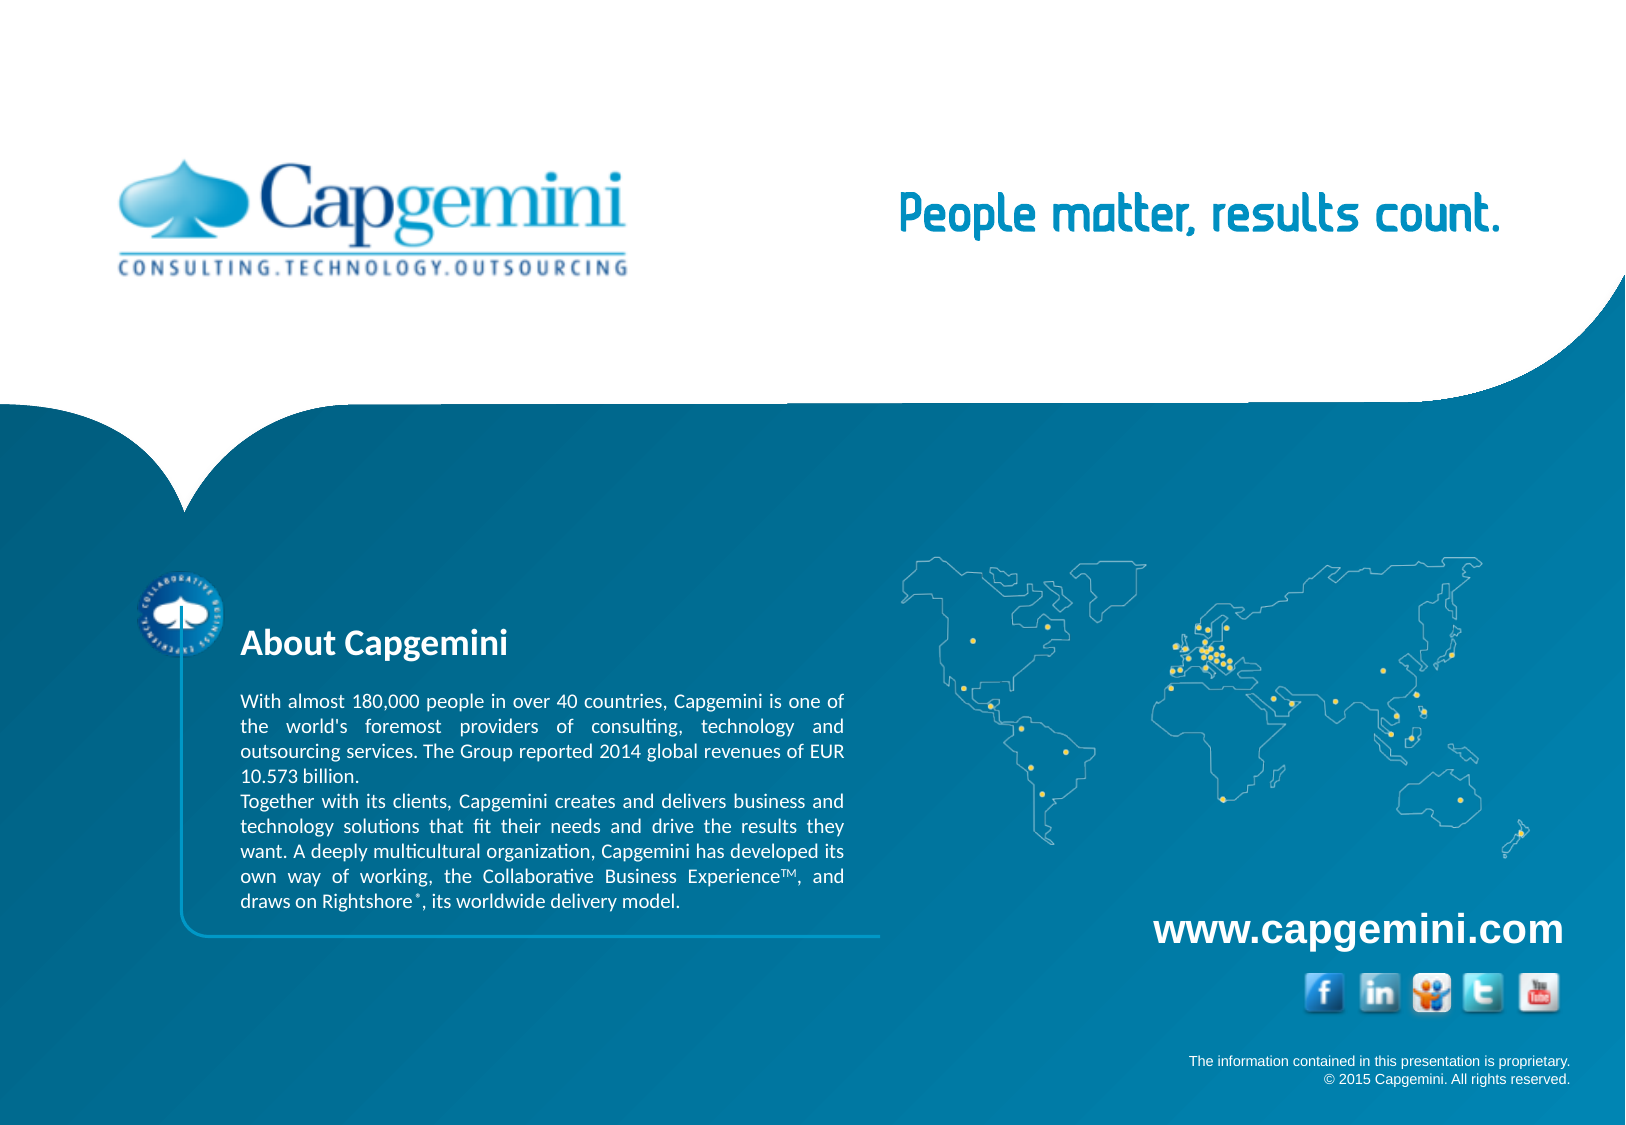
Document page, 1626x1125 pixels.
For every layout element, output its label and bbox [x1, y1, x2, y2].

picture [1386, 731, 1393, 737]
picture [979, 702, 995, 709]
picture [1305, 974, 1343, 1011]
picture [1173, 643, 1189, 652]
picture [1201, 665, 1209, 672]
picture [113, 152, 631, 280]
picture [1206, 624, 1212, 632]
picture [139, 573, 208, 655]
picture [1463, 974, 1503, 1011]
picture [1167, 684, 1173, 691]
picture [1409, 732, 1414, 741]
picture [1197, 638, 1225, 665]
picture [1290, 701, 1297, 709]
picture [1434, 661, 1439, 669]
picture [1170, 666, 1175, 676]
picture [1420, 709, 1427, 716]
picture [1519, 974, 1559, 1012]
picture [1412, 974, 1451, 1013]
picture [1397, 758, 1407, 764]
picture [1449, 592, 1453, 603]
picture [1360, 974, 1400, 1011]
picture [1221, 659, 1235, 672]
picture [1516, 830, 1525, 839]
picture [997, 721, 1008, 725]
